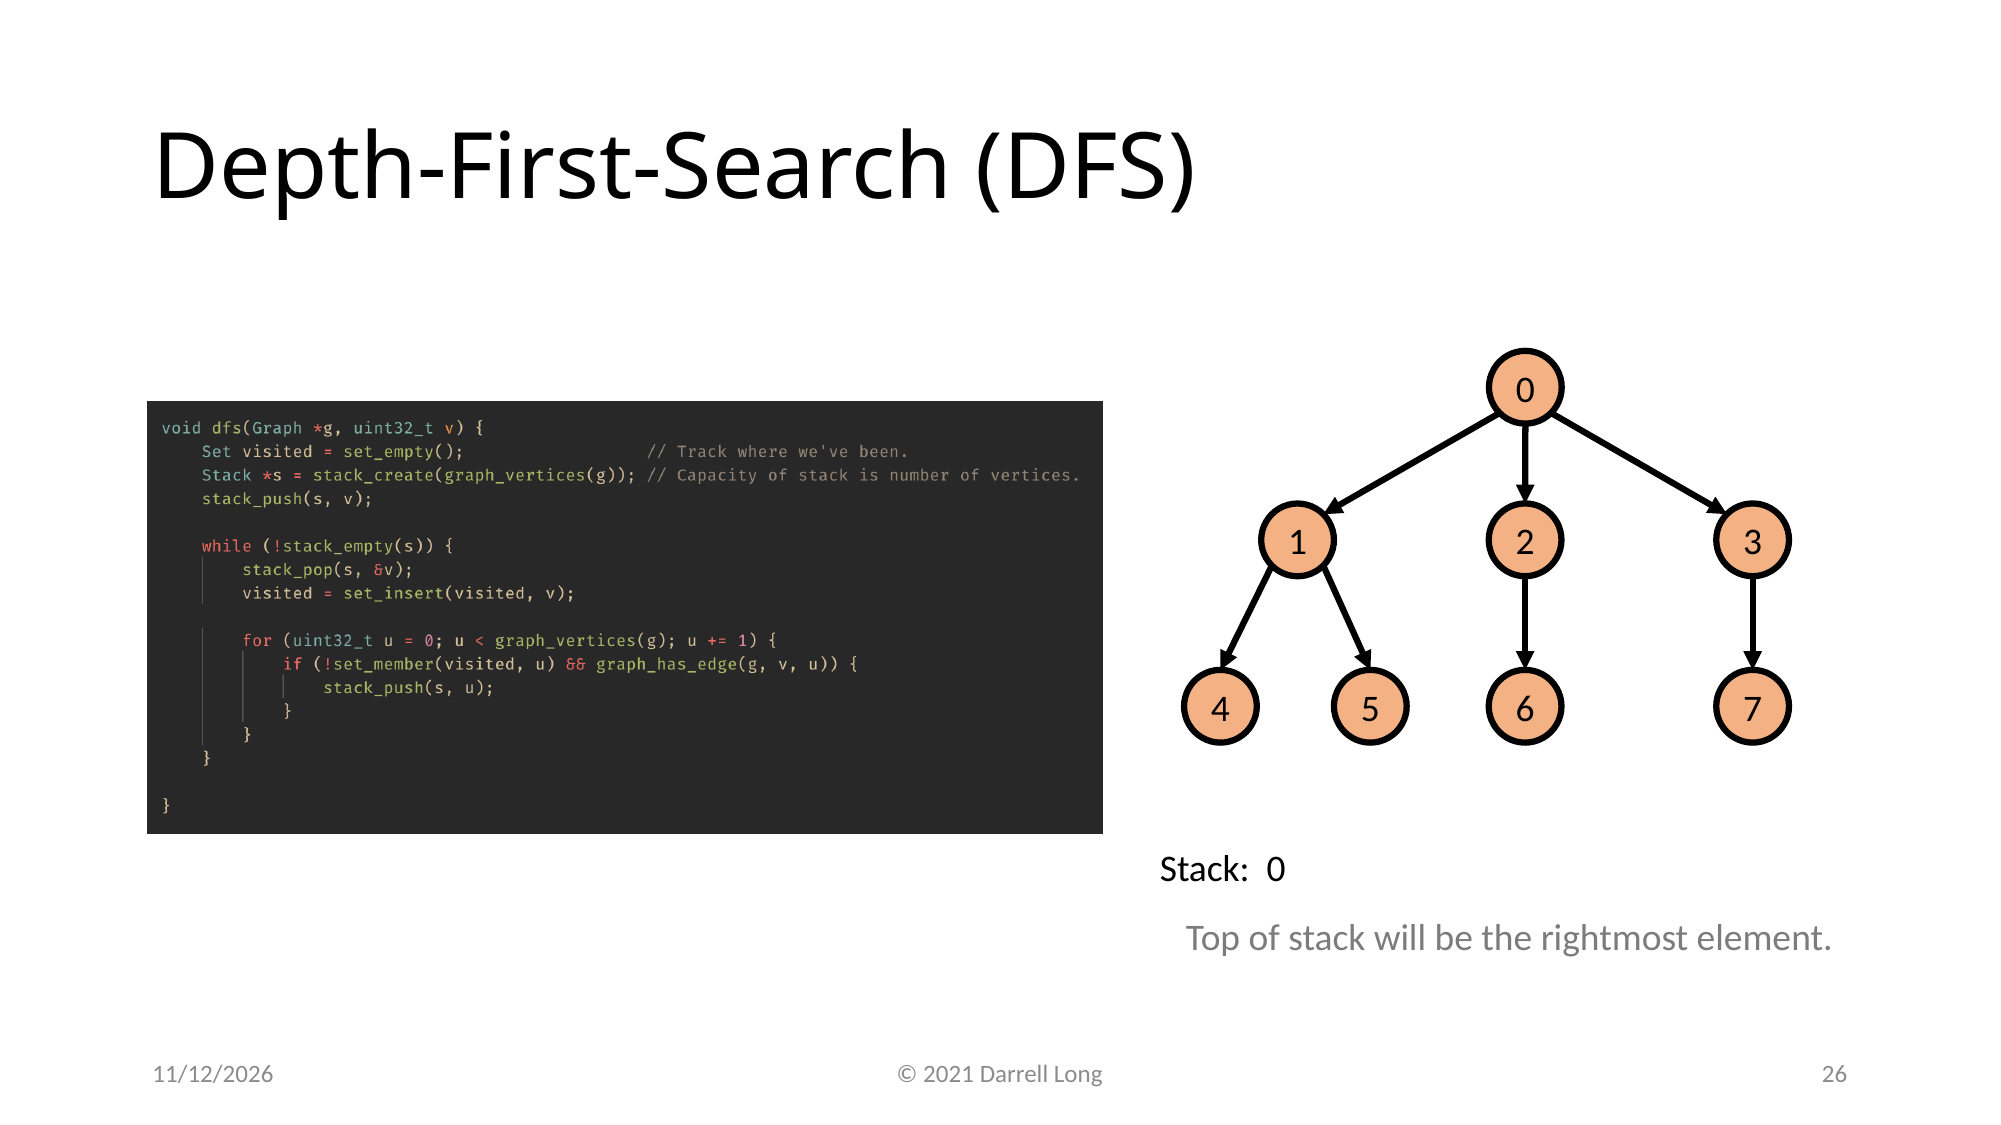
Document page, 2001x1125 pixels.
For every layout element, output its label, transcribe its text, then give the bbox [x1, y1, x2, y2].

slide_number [137, 1042, 588, 1103]
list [147, 401, 1103, 834]
title Depth-First-Search (DFS) [137, 59, 1863, 278]
text_box Top of stack will be the rightmost element. [1171, 905, 1880, 965]
slide_number 26 [1412, 1042, 1863, 1103]
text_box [1145, 350, 1789, 897]
footer © 2021 Darrell Long [662, 1042, 1338, 1103]
